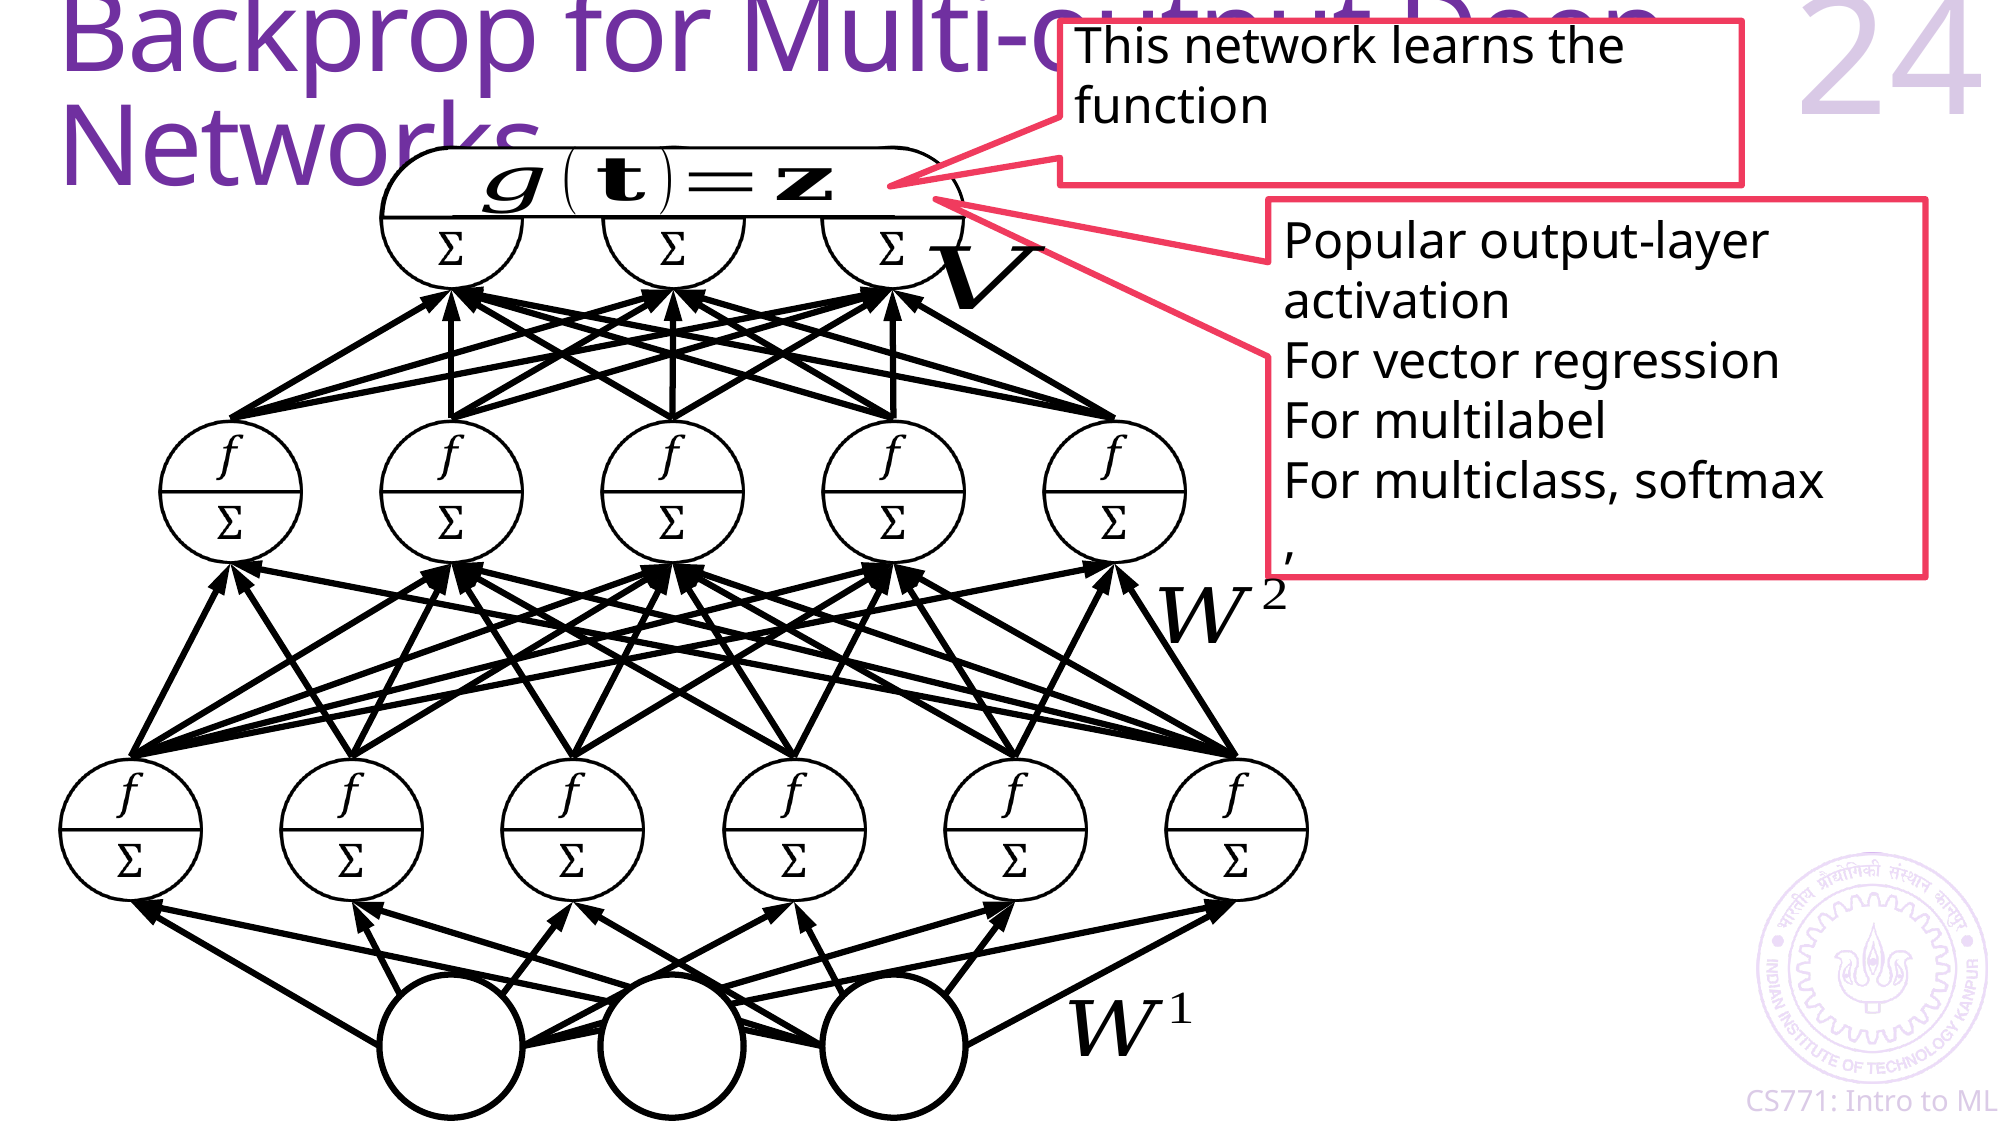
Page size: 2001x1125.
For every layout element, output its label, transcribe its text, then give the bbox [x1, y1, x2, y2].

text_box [58, 144, 1309, 1118]
title Backprop for Multi-output Deep Networks [41, 5, 1945, 183]
slide_number 24 [1520, 6, 2000, 183]
